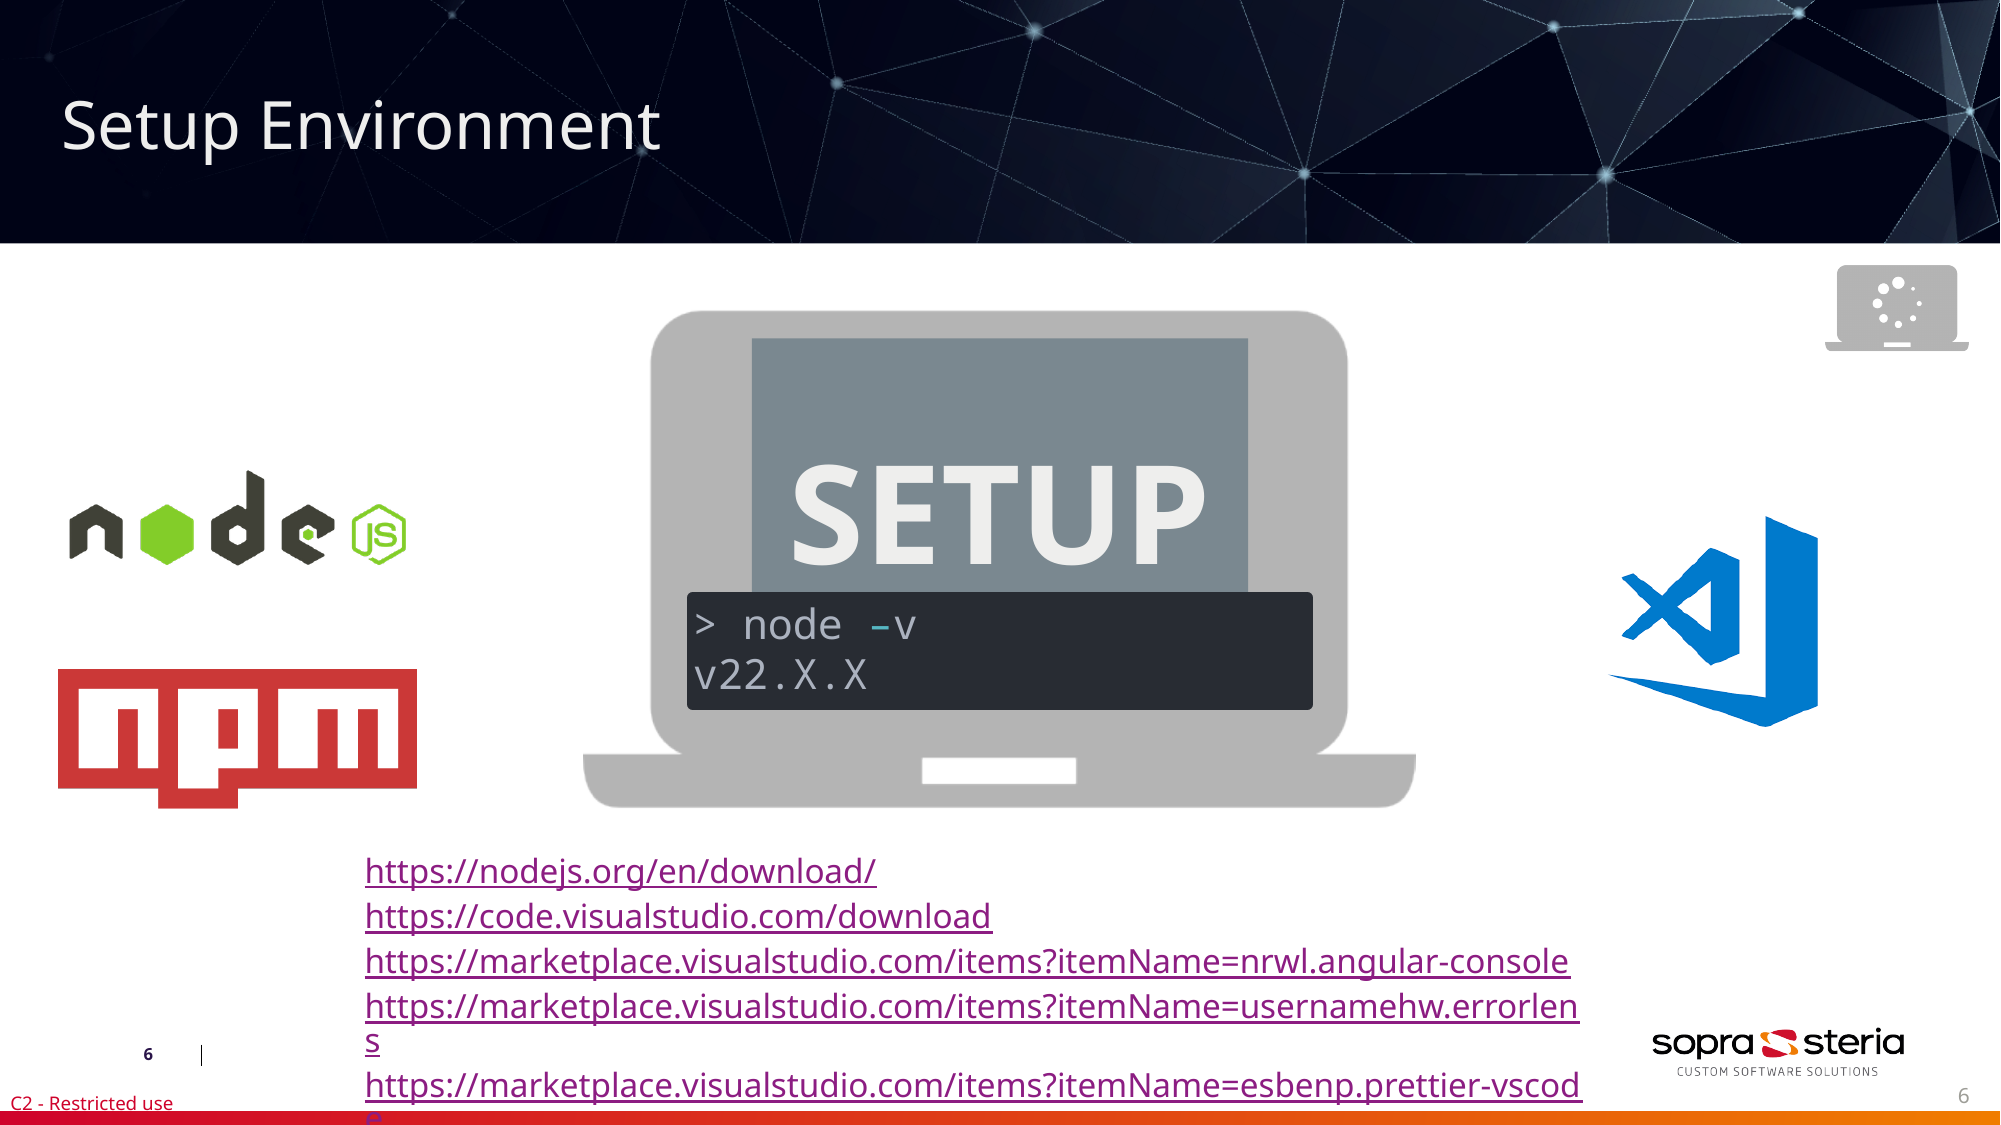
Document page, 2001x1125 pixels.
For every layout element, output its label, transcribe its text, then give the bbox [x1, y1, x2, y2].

list Setup Environment [55, 76, 1945, 220]
text_box [196, 1011, 347, 1125]
picture [1607, 516, 1818, 727]
text_box https://nodejs.org/en/download/ https://code.visualstudio.com/download https://marketplace.visualstudio.com/items?itemName=nrwl.angular-console https://marketplace.visualstudio.com/items?itemName=usernamehw.errorlens https://marketplace.visualstudio.com/items?itemName=esbenp.prettier-vscode [364, 850, 1595, 1089]
picture [0, 0, 2000, 976]
picture [58, 338, 417, 918]
picture [1633, 1009, 1923, 1096]
